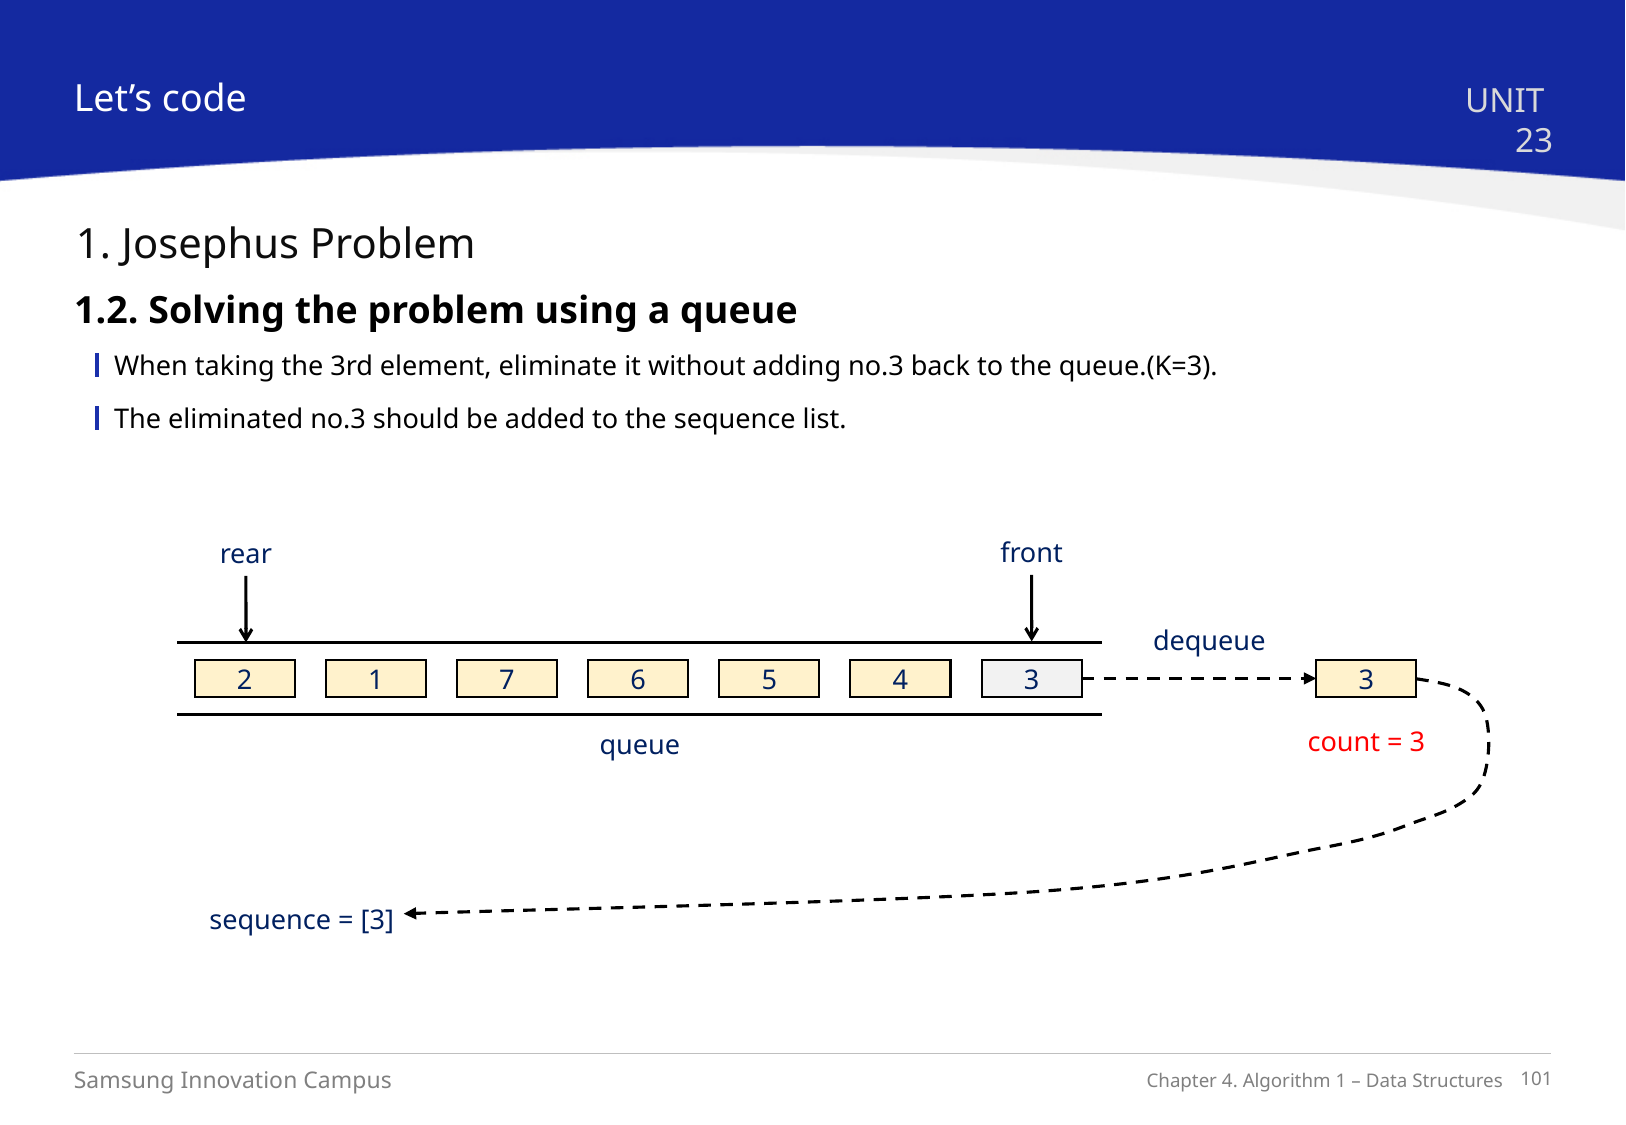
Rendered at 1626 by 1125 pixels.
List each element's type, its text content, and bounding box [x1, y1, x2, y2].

text_box When taking the 3rd element, eliminate it without adding no.3 back to the queue.(K=3). The eliminated no.3 should be added to the sequence list. [94, 348, 1554, 435]
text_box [59, 216, 1554, 339]
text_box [177, 527, 1519, 944]
picture [0, 0, 1625, 1125]
text_box Let’s code [73, 73, 981, 120]
text_box UNIT 23 [1422, 78, 1554, 159]
